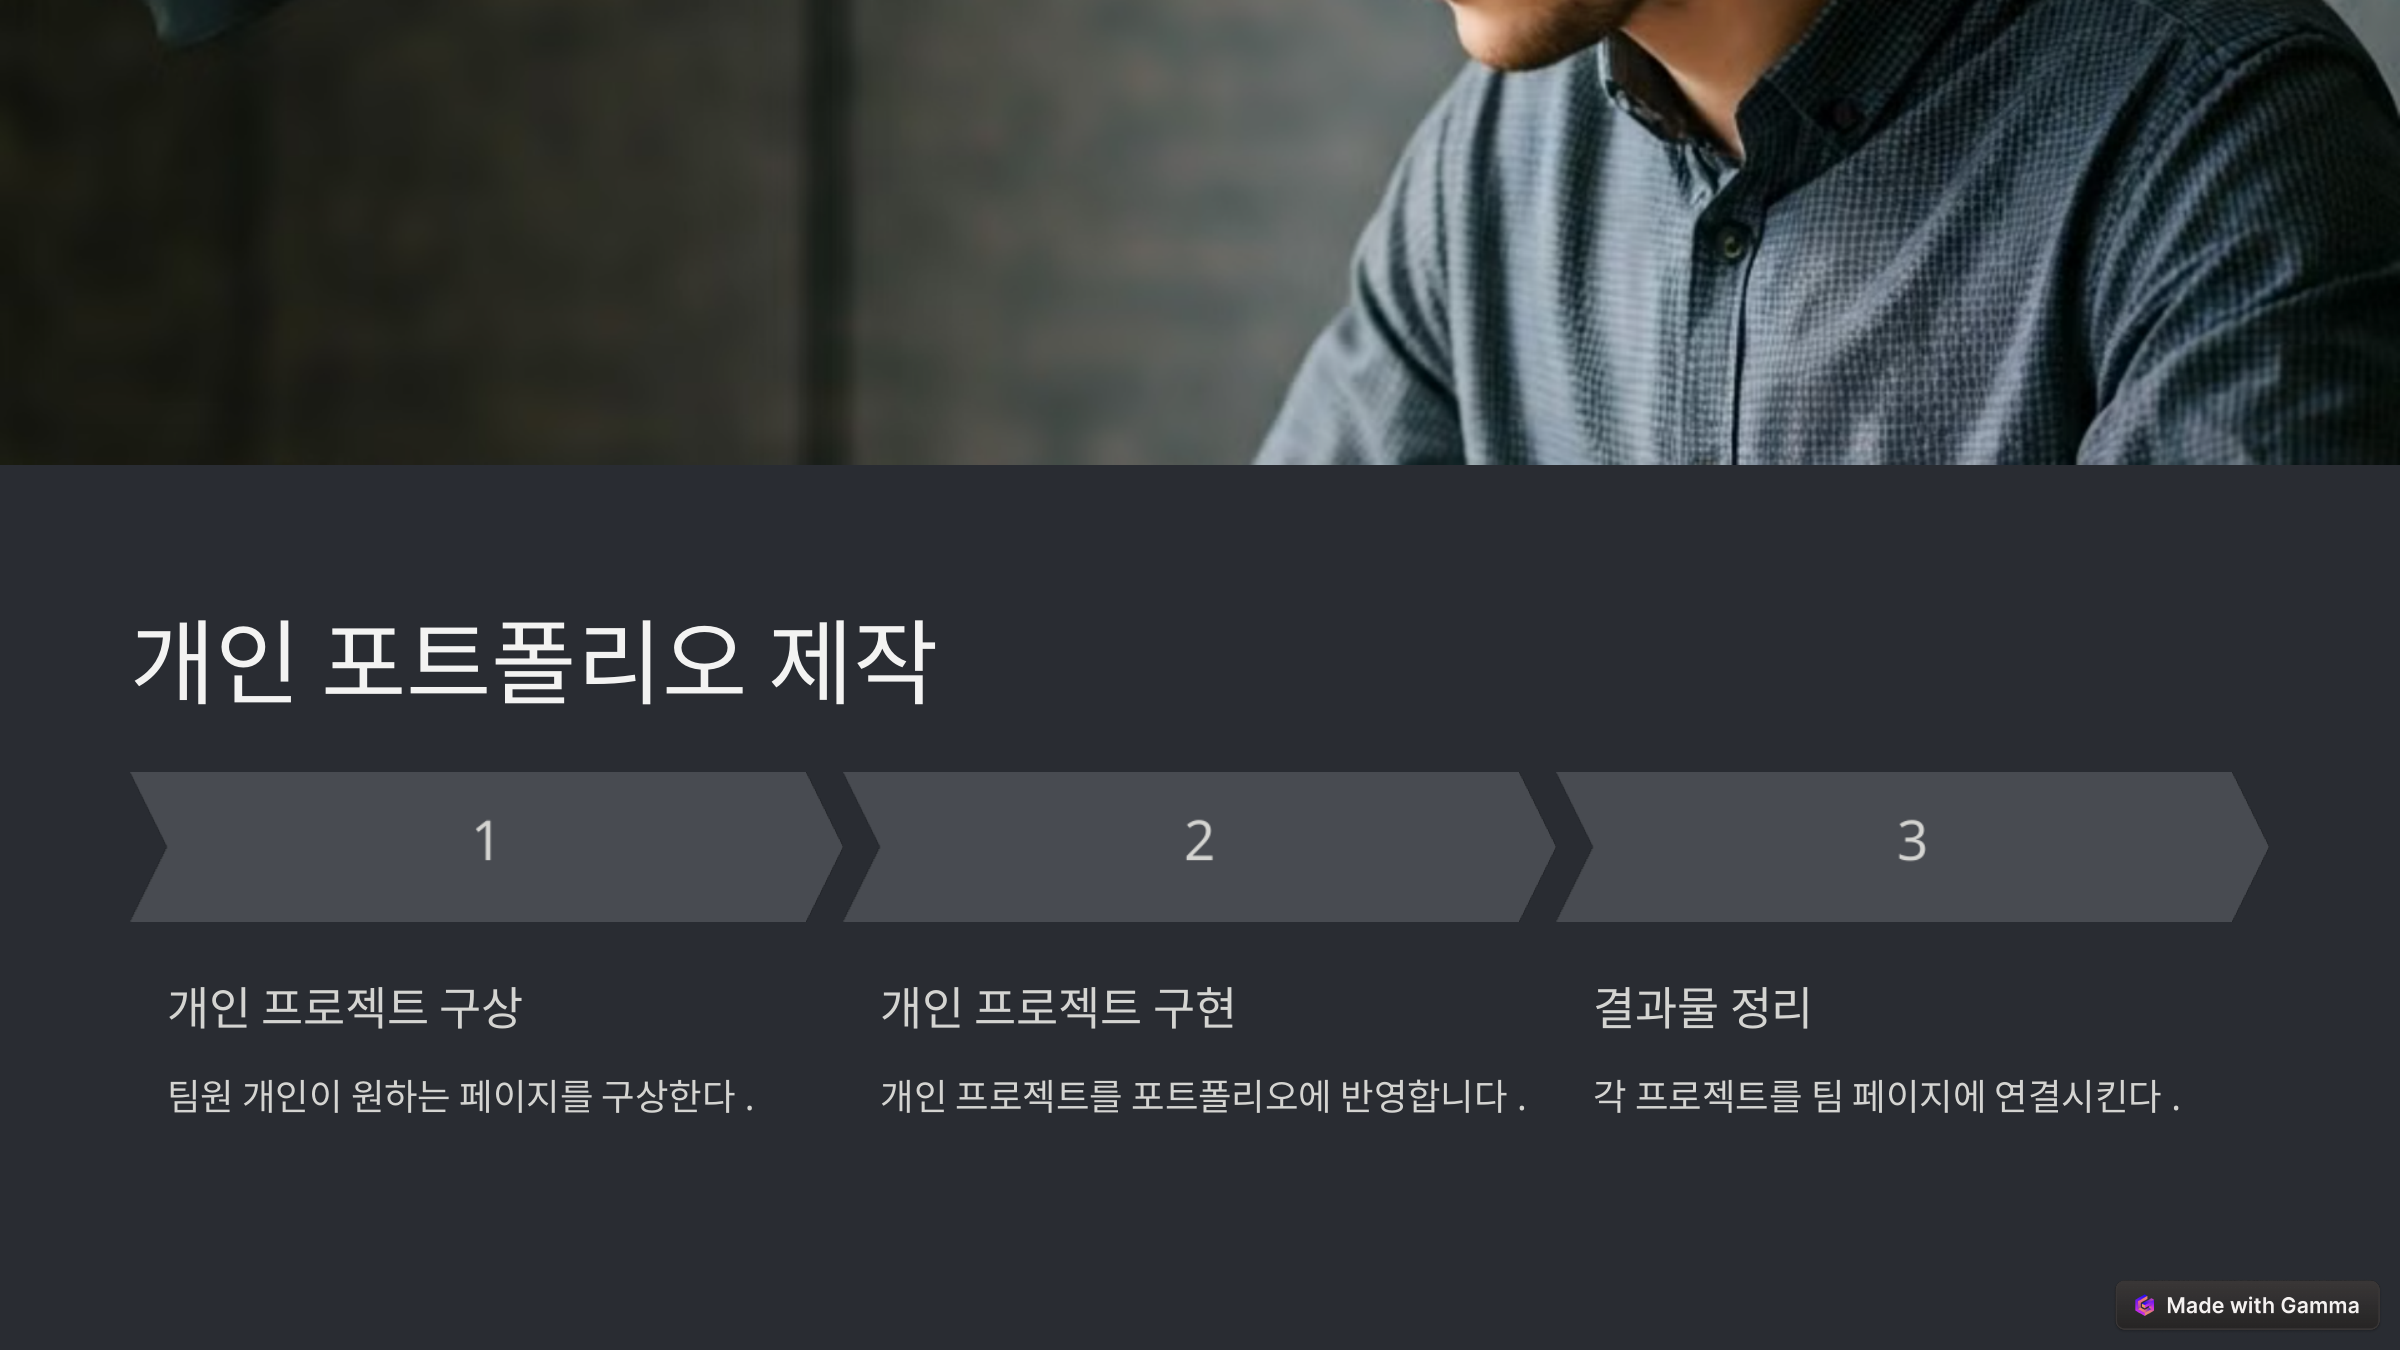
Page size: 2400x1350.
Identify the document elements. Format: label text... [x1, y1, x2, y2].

text_box 결과물 정리 [1593, 977, 2059, 1036]
text_box 개인 프로젝트 구상 [167, 977, 633, 1036]
picture [130, 772, 2270, 922]
text_box 개인 포트폴리오 제작 [130, 600, 1061, 718]
picture [2106, 1271, 2389, 1339]
text_box 개인 프로젝트 구현 [880, 977, 1346, 1036]
picture [0, 0, 2400, 466]
text_box 개인 프로젝트를 포트폴리오에 반영합니다. [880, 1057, 1520, 1177]
text_box 팀원 개인이 원하는 페이지를 구상한다. [167, 1058, 807, 1118]
text_box 각 프로젝트를 팀 페이지에 연결시킨다. [1593, 1058, 2233, 1118]
